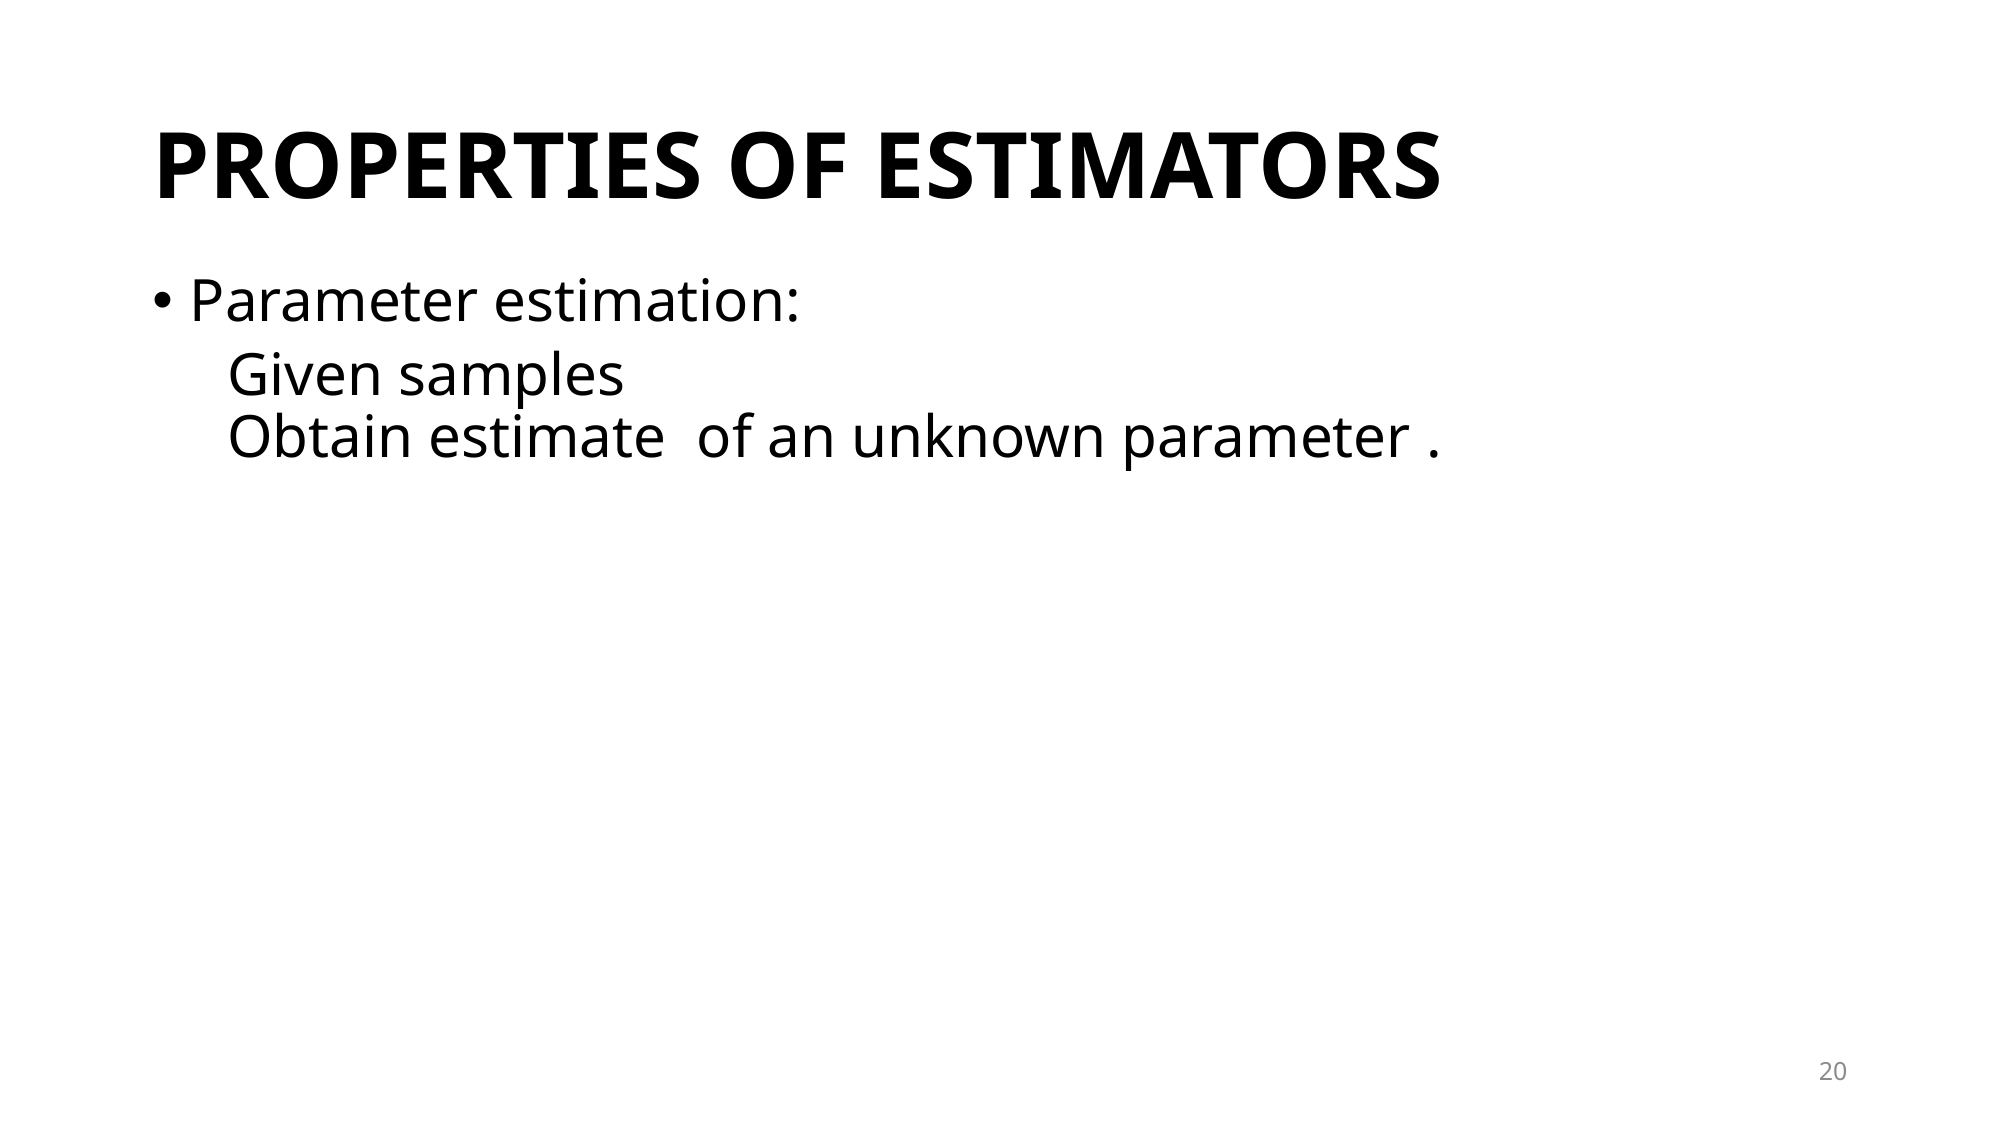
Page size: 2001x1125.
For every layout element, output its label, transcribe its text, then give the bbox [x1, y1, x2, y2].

title PROPERTIES OF ESTIMATORS [137, 59, 1863, 278]
slide_number 20 [1412, 1042, 1863, 1103]
